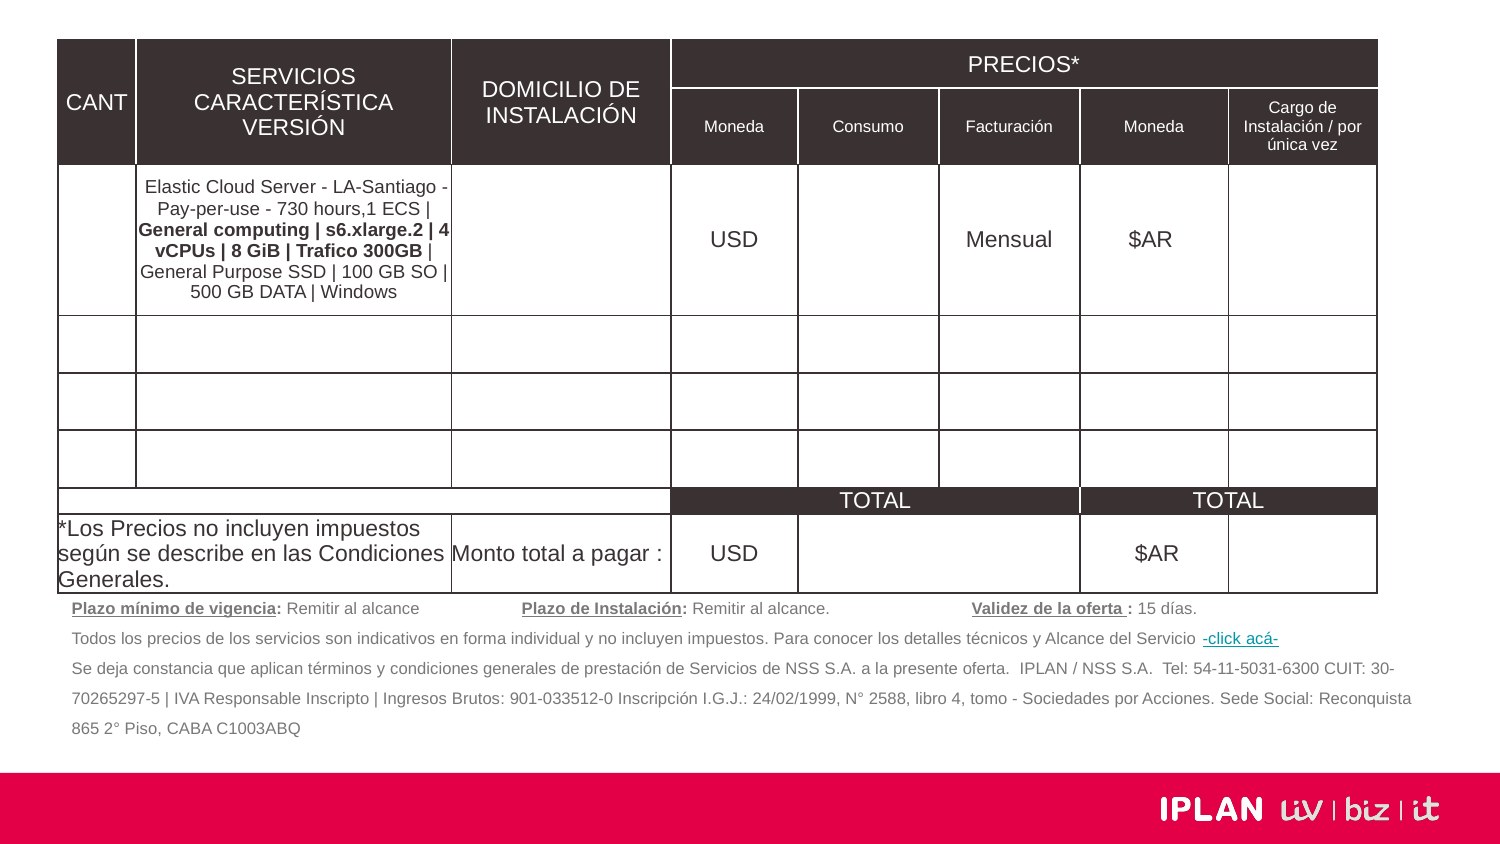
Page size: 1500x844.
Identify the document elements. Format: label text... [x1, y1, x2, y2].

table_cell [59, 374, 135, 429]
table_cell [137, 316, 451, 372]
table_header CANT [59, 41, 135, 164]
table_cell [940, 374, 1079, 429]
table_cell [1081, 374, 1228, 429]
table_cell [1229, 316, 1376, 372]
table_cell [799, 374, 938, 429]
table_cell [59, 489, 670, 513]
table_cell Moneda [672, 89, 797, 164]
table_cell TOTAL [672, 489, 1079, 513]
table_cell *Los Precios no incluyen impuestos según se describe en las Condiciones Generales. [59, 515, 451, 592]
table_cell [452, 316, 670, 372]
table_cell [137, 431, 451, 487]
table_cell $AR [1081, 165, 1228, 315]
table_cell [452, 165, 670, 315]
table_cell USD [672, 515, 797, 592]
table_cell [1229, 431, 1376, 487]
table_cell Mensual [940, 165, 1079, 315]
table_cell [940, 431, 1079, 487]
table_header DOMICILIO DE INSTALACIÓN [452, 41, 670, 164]
table_cell [672, 316, 797, 372]
table_cell [1081, 316, 1228, 372]
table_cell [940, 316, 1079, 372]
table_cell [799, 431, 938, 487]
table_cell Cargo de Instalación / por única vez [1229, 89, 1376, 164]
text_box Plazo mínimo de vigencia: Remitir al alcance Plazo de Instalación: Remitir al alcance. Validez de la oferta : 15 días. Todos los precios de los servicios son indicativos en forma individual y no incluyen impuestos. Para conocer los detalles técnicos y Alcance del Servicio -click acá- Se deja constancia que aplican términos y condiciones generales de prestación de Servicios de NSS S.A. a la presente oferta. IPLAN / NSS S.A. Tel: 54-11-5031-6300 CUIT: 30-70265297-5 | IVA Responsable Inscripto | Ingresos Brutos: 901-033512-0 Inscripción I.G.J.: 24/02/1999, N° 2588, libro 4, tomo - Sociedades por Acciones. Sede Social: Reconquista 865 2° Piso, CABA C1003ABQ [57, 574, 1444, 752]
table_cell [1229, 515, 1376, 592]
table_cell Moneda [1081, 89, 1228, 164]
table_cell USD [672, 165, 797, 315]
table_cell [1229, 165, 1376, 315]
table_cell $AR [1081, 515, 1228, 592]
table_cell [799, 316, 938, 372]
table_cell [1229, 374, 1376, 429]
table_header PRECIOS* [672, 41, 1376, 87]
table_cell Facturación [940, 89, 1079, 164]
table_cell Monto total a pagar : [452, 515, 670, 592]
table_cell [799, 515, 1079, 592]
table_cell [452, 374, 670, 429]
table_cell [672, 431, 797, 487]
table_cell TOTAL [1081, 489, 1376, 513]
table_cell [59, 165, 135, 315]
table_cell [1081, 431, 1228, 487]
table_cell [137, 374, 451, 429]
table_cell [672, 374, 797, 429]
table_header SERVICIOS CARACTERÍSTICA VERSIÓN [137, 41, 451, 164]
table_cell [452, 431, 670, 487]
table_cell [59, 431, 135, 487]
table_cell Elastic Cloud Server - LA-Santiago - Pay-per-use - 730 hours,1 ECS | General computing | s6.xlarge.2 | 4 vCPUs | 8 GiB | Trafico 300GB | General Purpose SSD | 100 GB SO | 500 GB DATA | Windows [137, 165, 451, 315]
picture [1161, 796, 1439, 821]
table_cell [59, 316, 135, 372]
table_cell [799, 165, 938, 315]
table_cell Consumo [799, 89, 938, 164]
